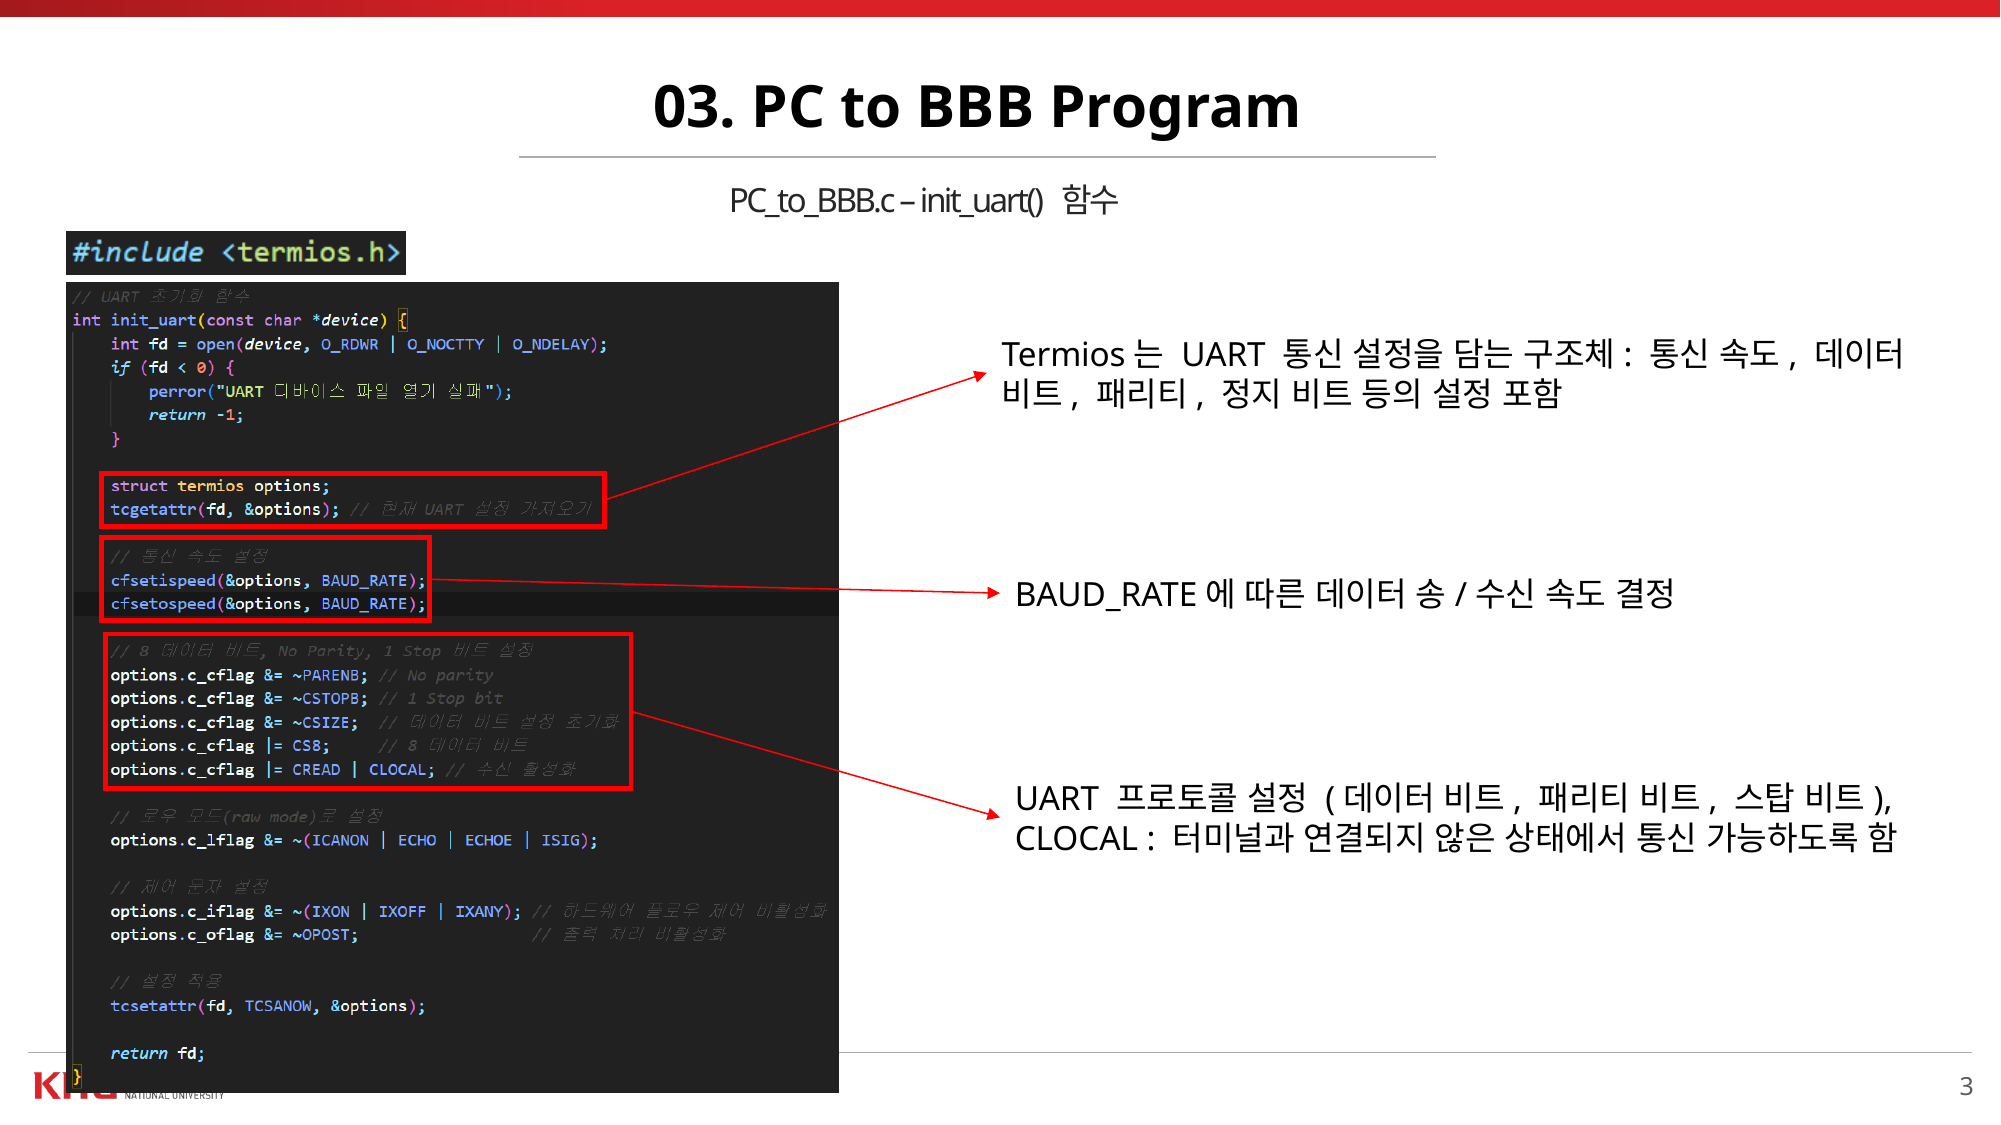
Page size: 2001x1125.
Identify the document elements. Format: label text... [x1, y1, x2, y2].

text_box 3 [1748, 1063, 1989, 1108]
text_box UART 프로토콜 설정 (데이터 비트, 패리티 비트, 스탑 비트), CLOCAL : 터미널과 연결되지 않은 상태에서 통신 가능하도록 함 [999, 770, 1949, 865]
text_box Termios는 UART 통신 설정을 담는 구조체: 통신 속도, 데이터 비트, 패리티, 정지 비트 등의 설정 포함 [986, 325, 1936, 421]
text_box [631, 711, 1000, 839]
picture [33, 282, 839, 1099]
picture [66, 231, 406, 275]
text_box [604, 373, 987, 500]
text_box BAUD_RATE에 따른 데이터 송/수신 속도 결정 [999, 565, 1949, 621]
text_box PC_to_BBB.c – init_uart() 함수 [140, 172, 1716, 227]
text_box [429, 579, 1001, 594]
text_box 03. PC to BBB Program [358, 61, 1597, 147]
